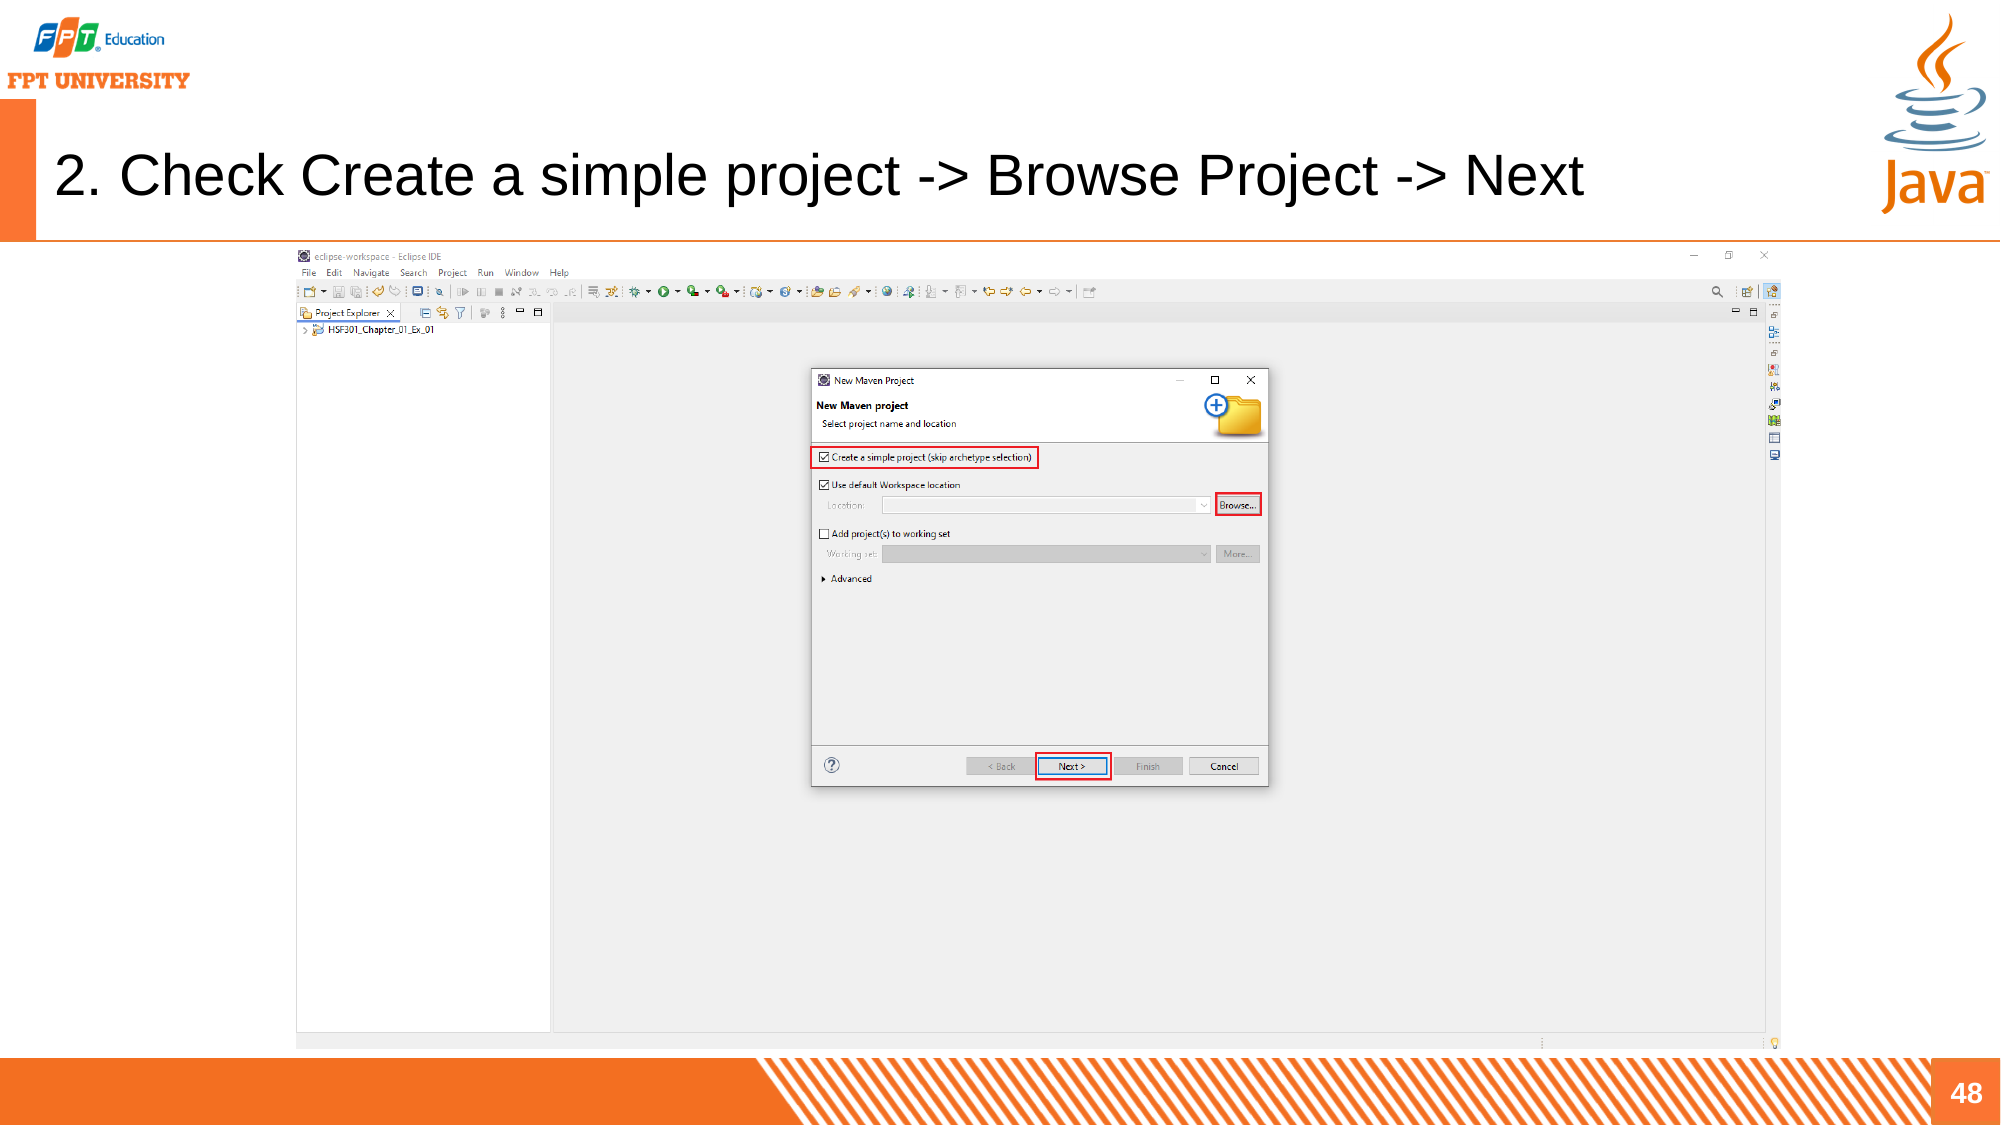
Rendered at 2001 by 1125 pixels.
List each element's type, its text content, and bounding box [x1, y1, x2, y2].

picture [0, 2, 197, 99]
picture [1868, 4, 2000, 226]
picture [0, 1058, 1934, 1125]
slide_number 48 [1933, 1059, 2000, 1124]
picture [296, 247, 1781, 1049]
title 2. Check Create a simple project -> Browse Project -> Next [39, 123, 1872, 230]
